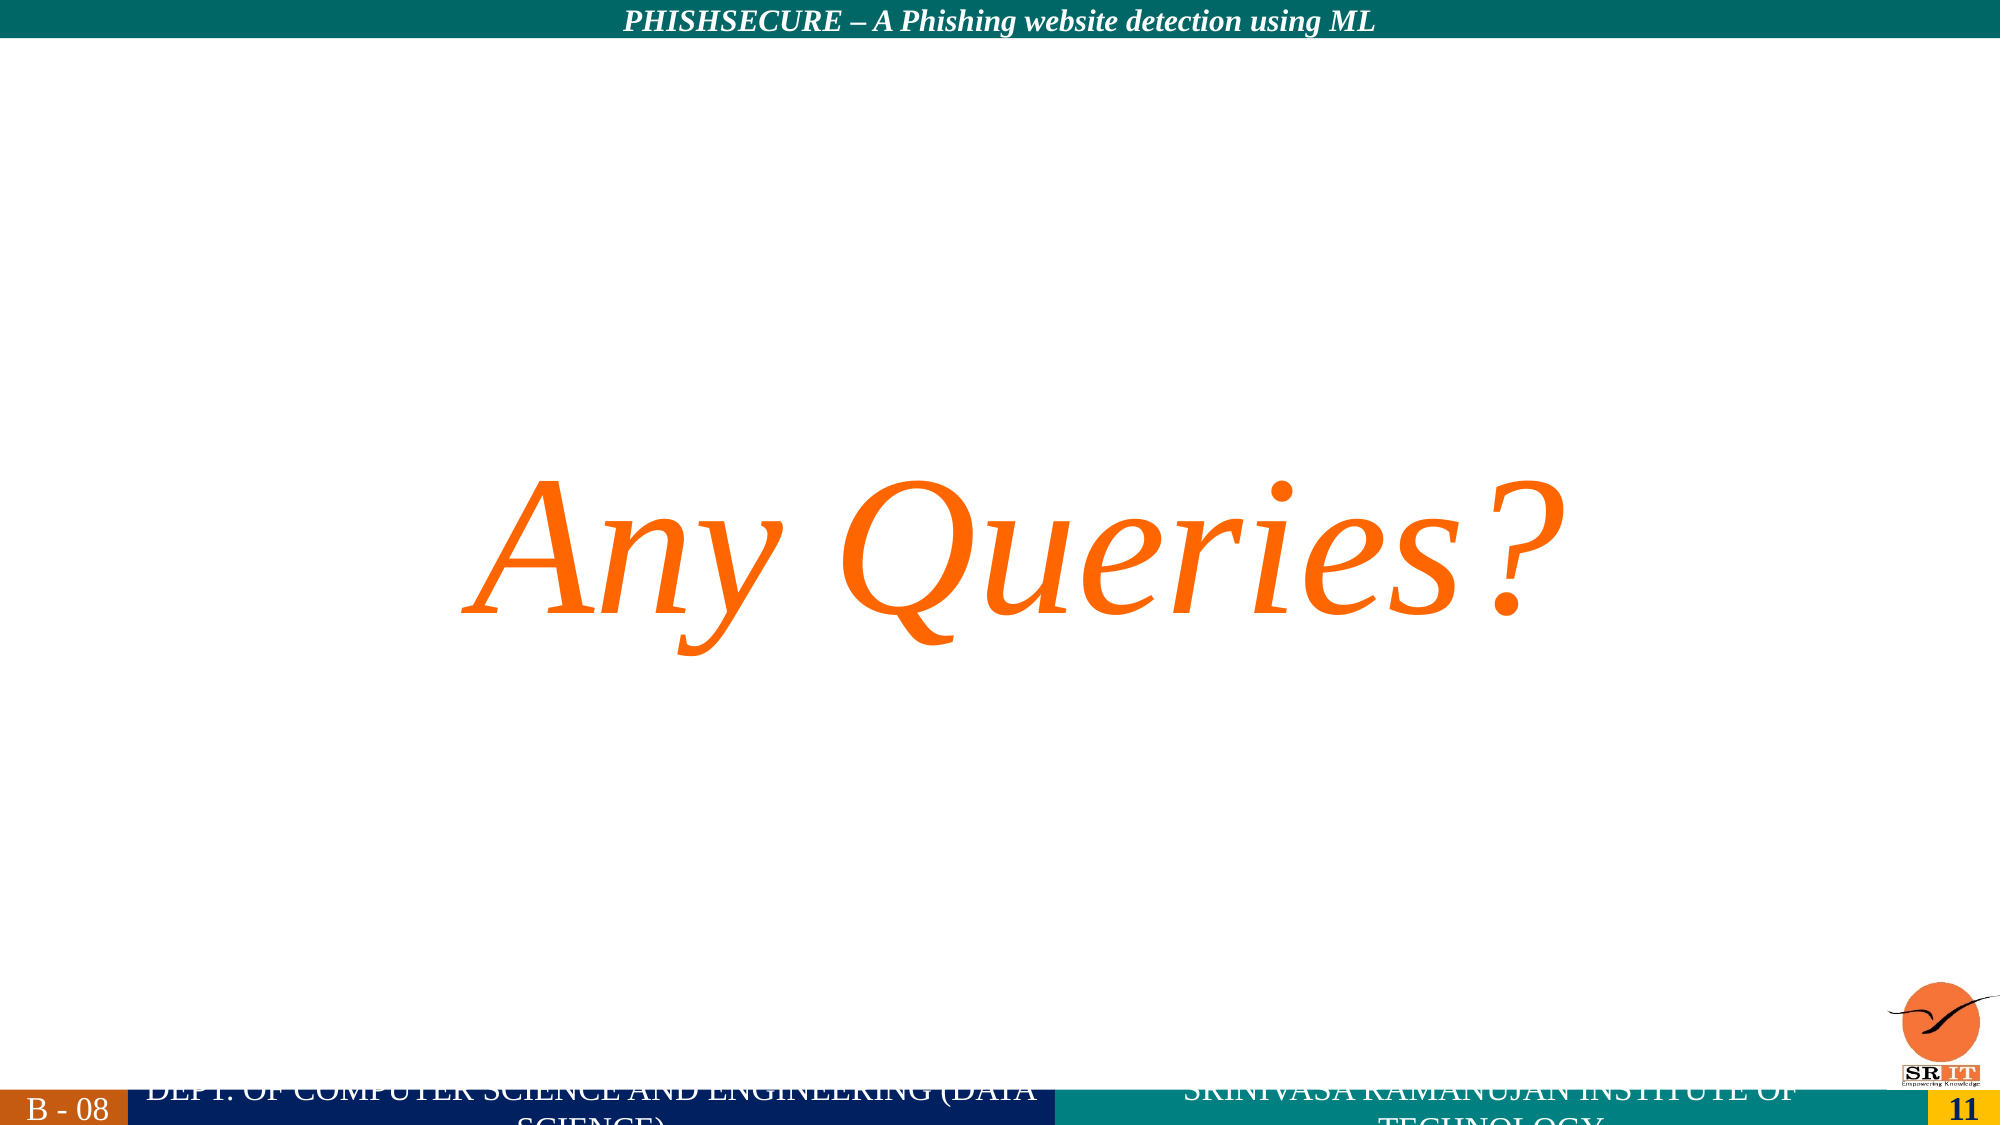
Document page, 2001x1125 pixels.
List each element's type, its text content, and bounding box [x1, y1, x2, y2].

text_box Any Queries? [457, 389, 1582, 662]
picture [1887, 977, 2000, 1090]
